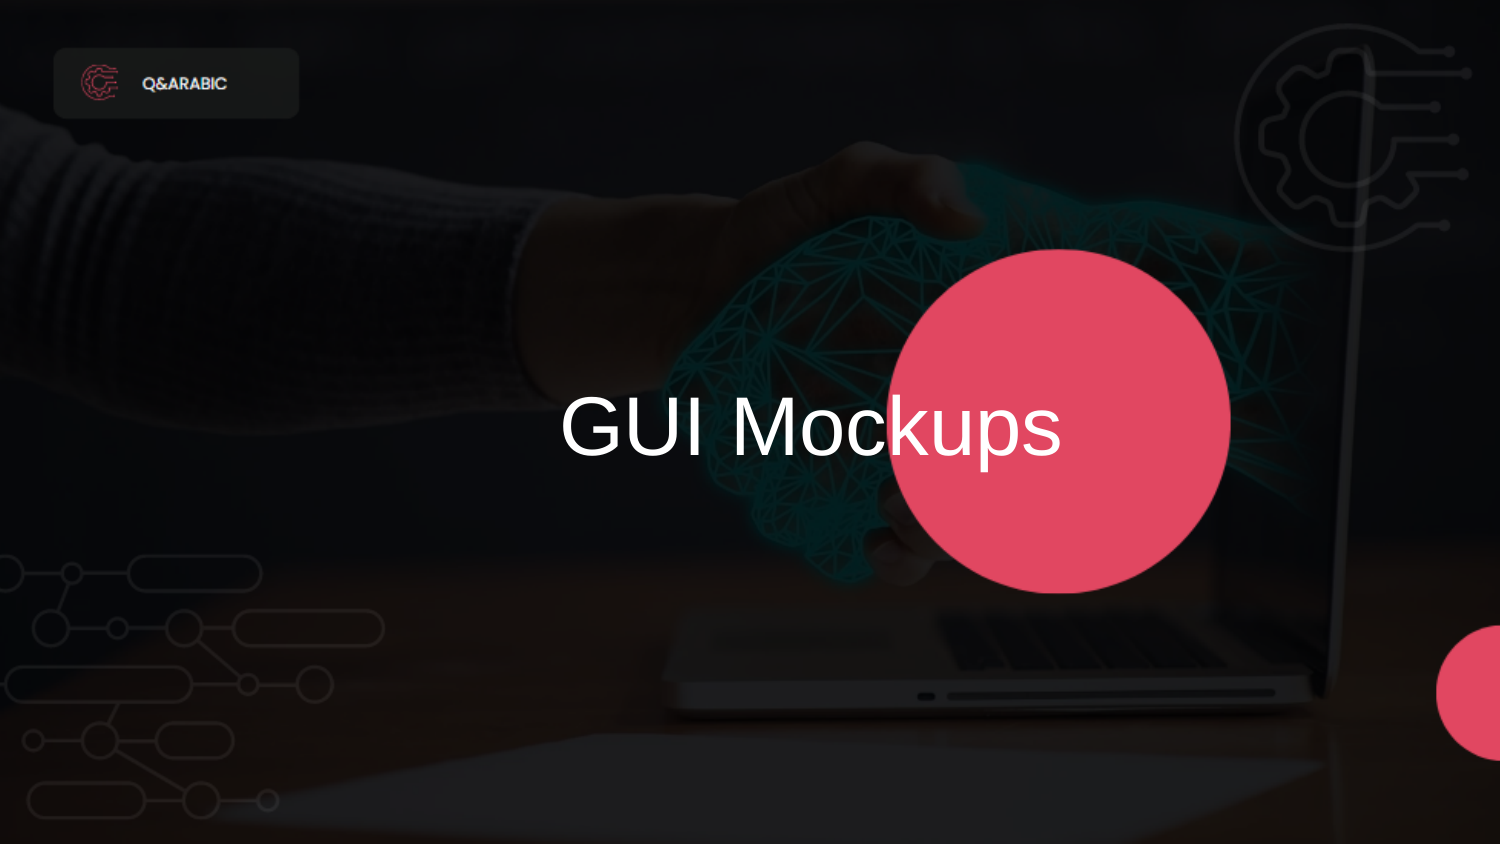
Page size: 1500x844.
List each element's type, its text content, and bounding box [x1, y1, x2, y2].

title GUI Mockups [173, 357, 1079, 487]
picture [0, 0, 1500, 844]
